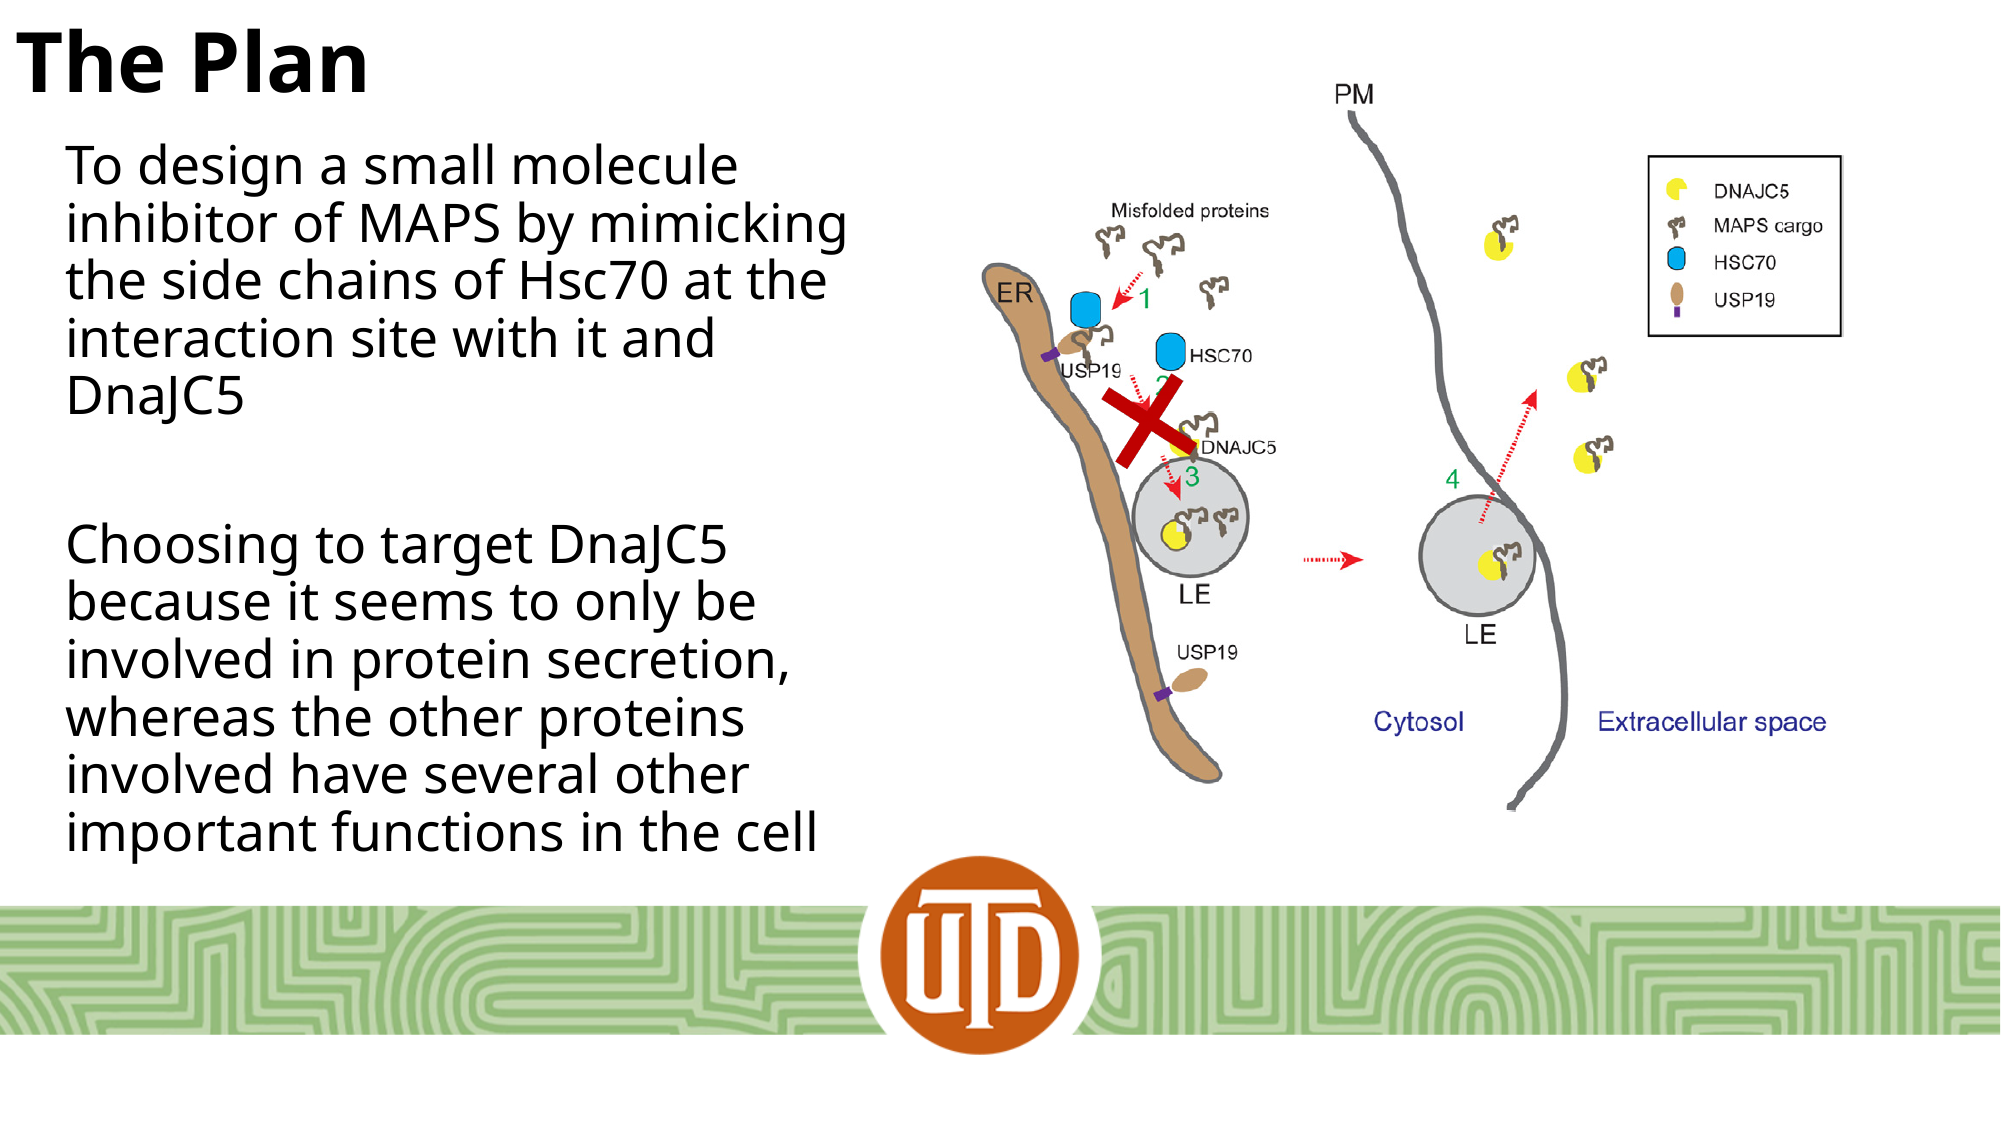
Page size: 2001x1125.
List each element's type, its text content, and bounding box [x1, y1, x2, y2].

title The Plan [0, 0, 1725, 131]
list To design a small molecule inhibitor of MAPS by mimicking the side chains of Hsc70 at the interaction site with it and DnaJC5 Choosing to target DnaJC5 because it seems to only be involved in protein secretion, whereas the other proteins involved have several other important functions in the cell [50, 130, 888, 877]
picture [0, 0, 2001, 1125]
